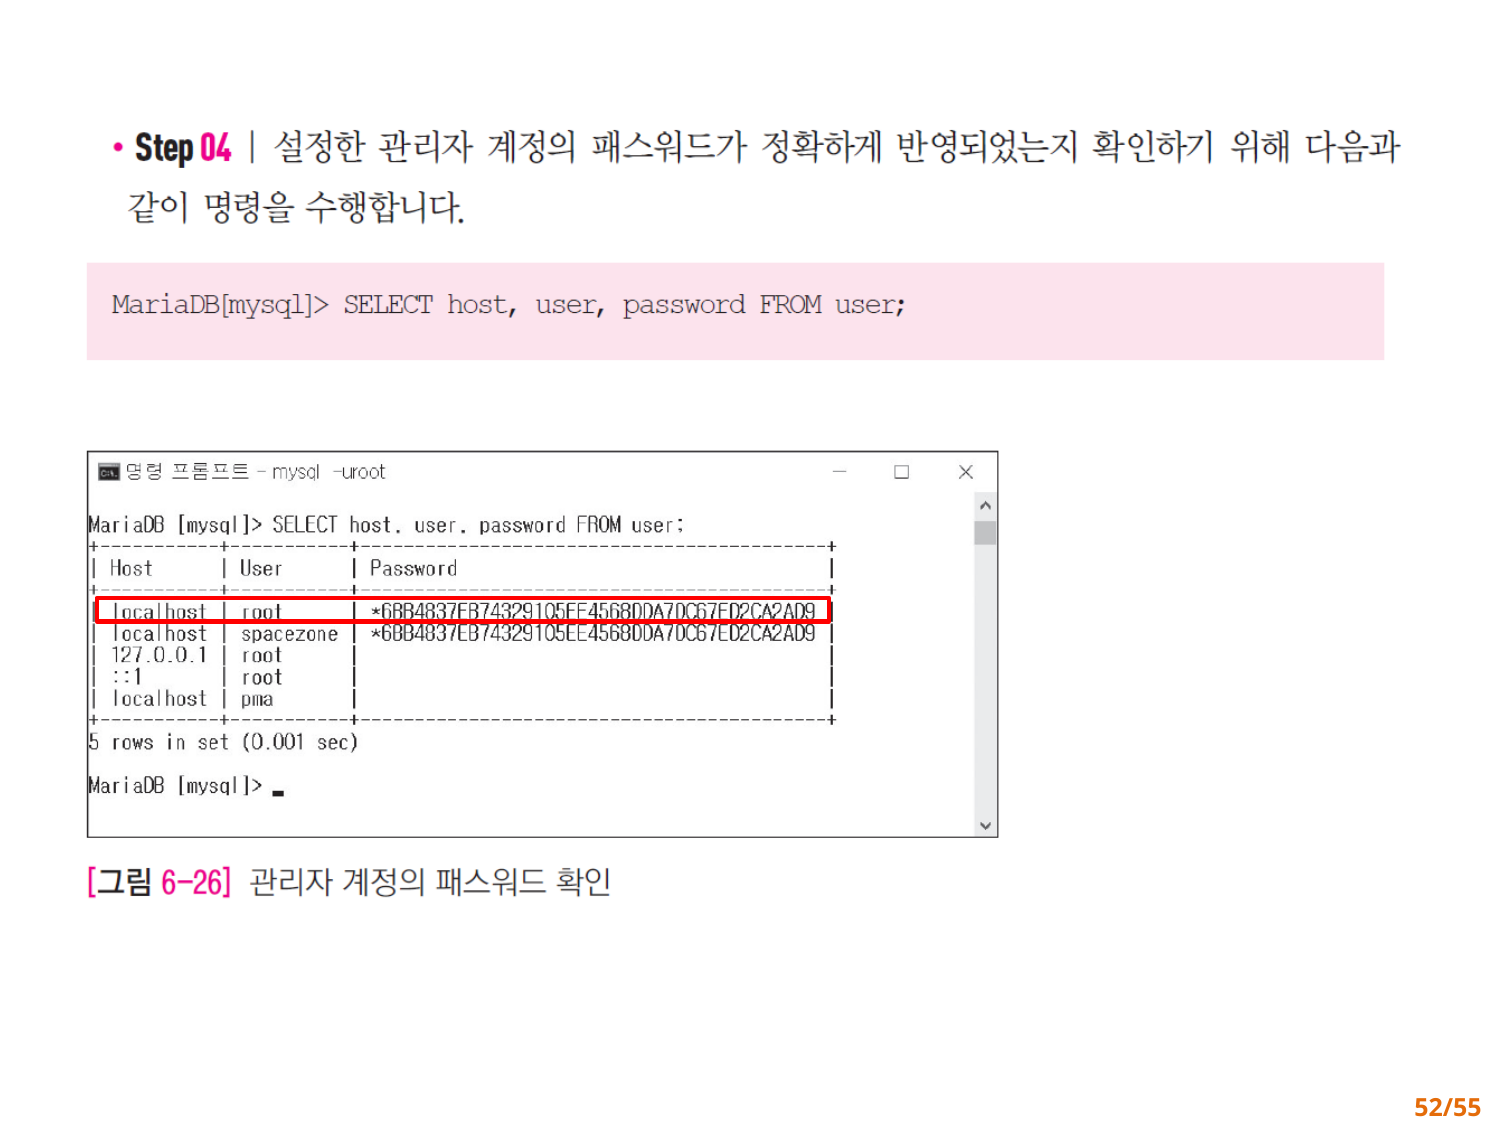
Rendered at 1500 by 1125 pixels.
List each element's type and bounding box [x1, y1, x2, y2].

text_box [69, 114, 1412, 924]
